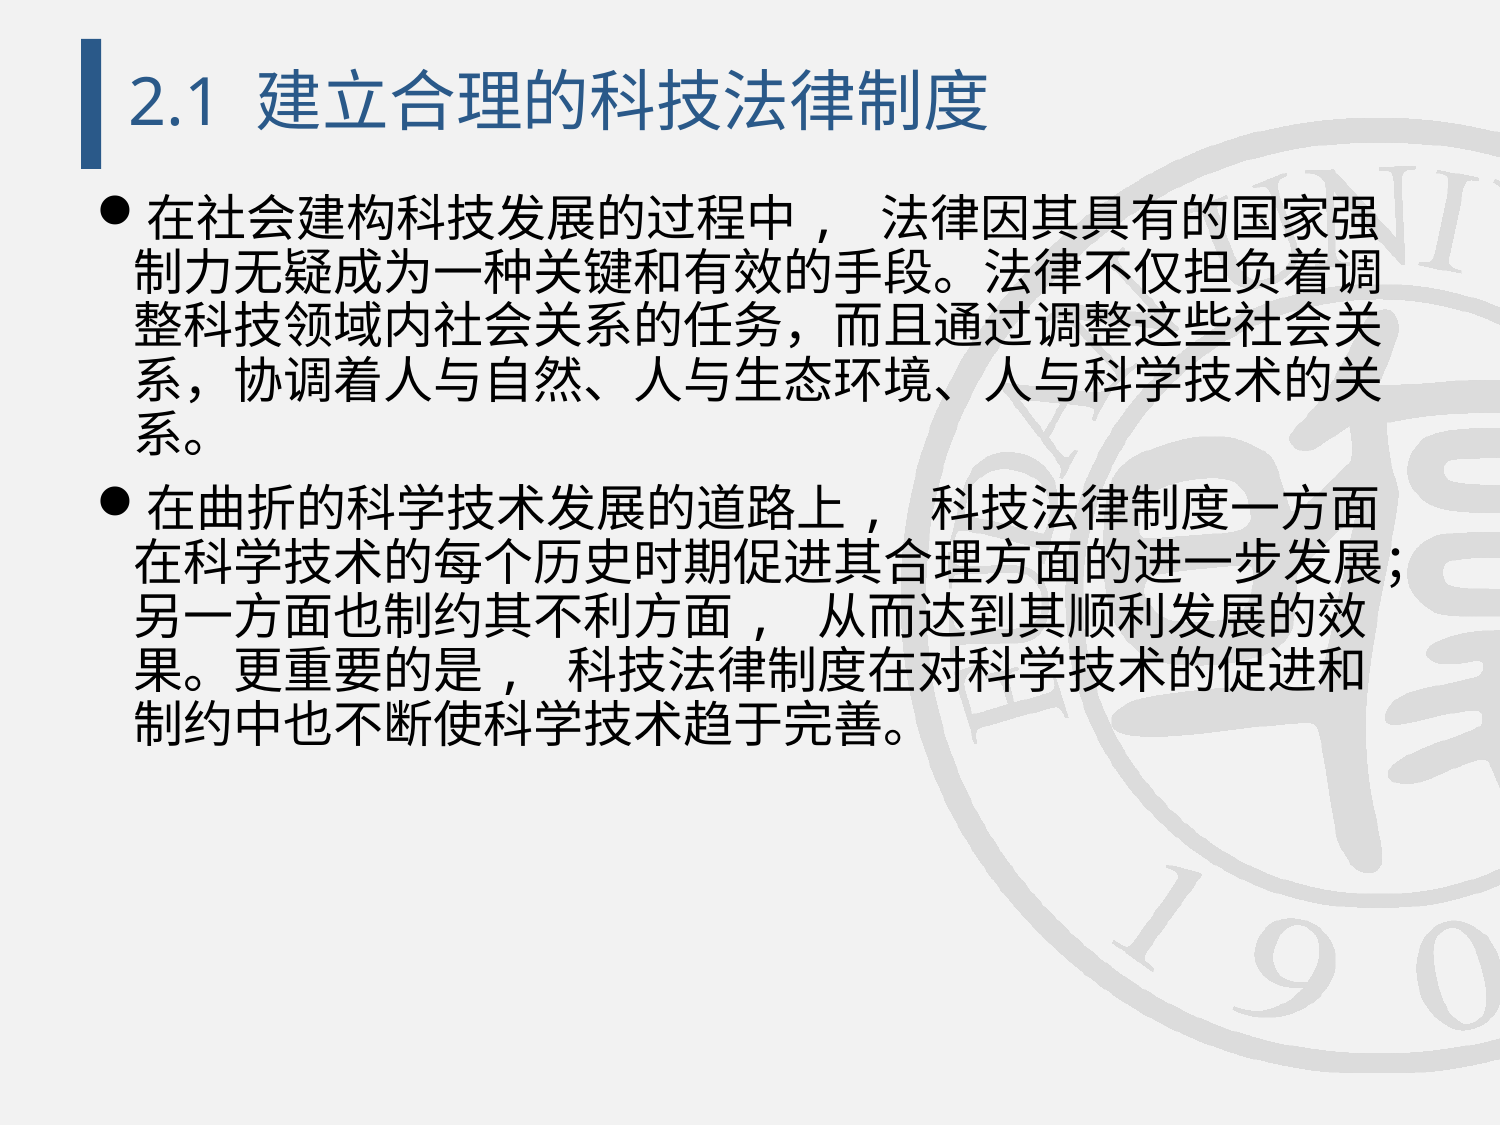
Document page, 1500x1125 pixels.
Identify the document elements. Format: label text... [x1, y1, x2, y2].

title 2.1 建立合理的科技法律制度 [113, 49, 1387, 159]
list 在社会建构科技发展的过程中, 法律因其具有的国家强制力无疑成为一种关键和有效的手段。法律不仅担负着调整科技领域内社会关系的任务，而且通过调整这些社会关系，协调着人与自然、人与生态环境、人与科学技术的关系。 在曲折的科学技术发展的道路上, 科技法律制度一方面在科学技术的每个历史时期促进其合理方面的进一步发展；另一方面也制约其不利方面, 从而达到其顺利发展的效果。更重要的是, 科技法律制度在对科学技术的促进和制约中也不断使科学技术趋于完善。 [81, 185, 1417, 1014]
